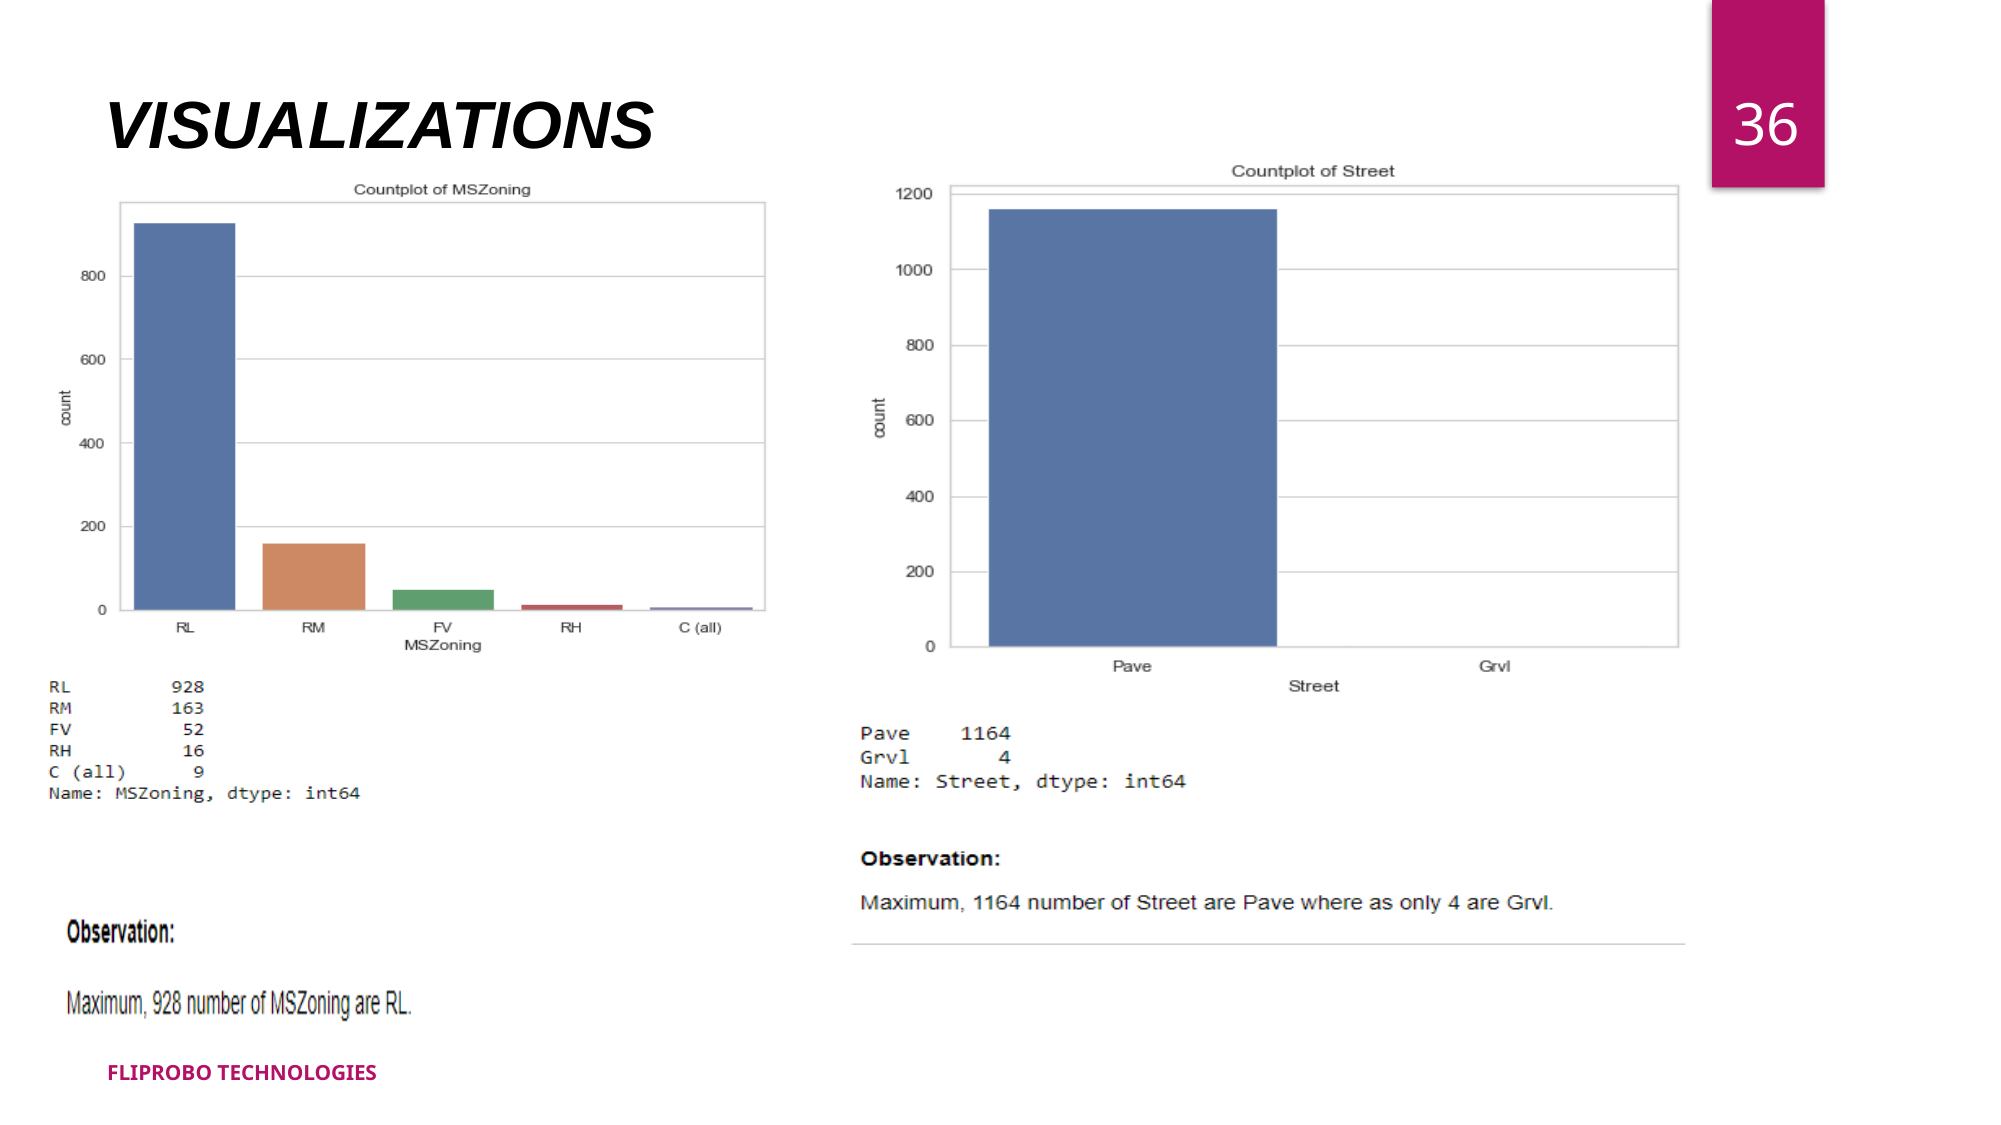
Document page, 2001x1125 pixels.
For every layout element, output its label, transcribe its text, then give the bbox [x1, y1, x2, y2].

picture [37, 174, 794, 819]
footer FLIPROBO TECHNOLOGIES [92, 1048, 726, 1099]
slide_number 36 [1698, 48, 1836, 175]
text_box VISUALIZATIONS [89, 74, 1673, 170]
picture [846, 150, 1686, 946]
picture [37, 888, 456, 1049]
